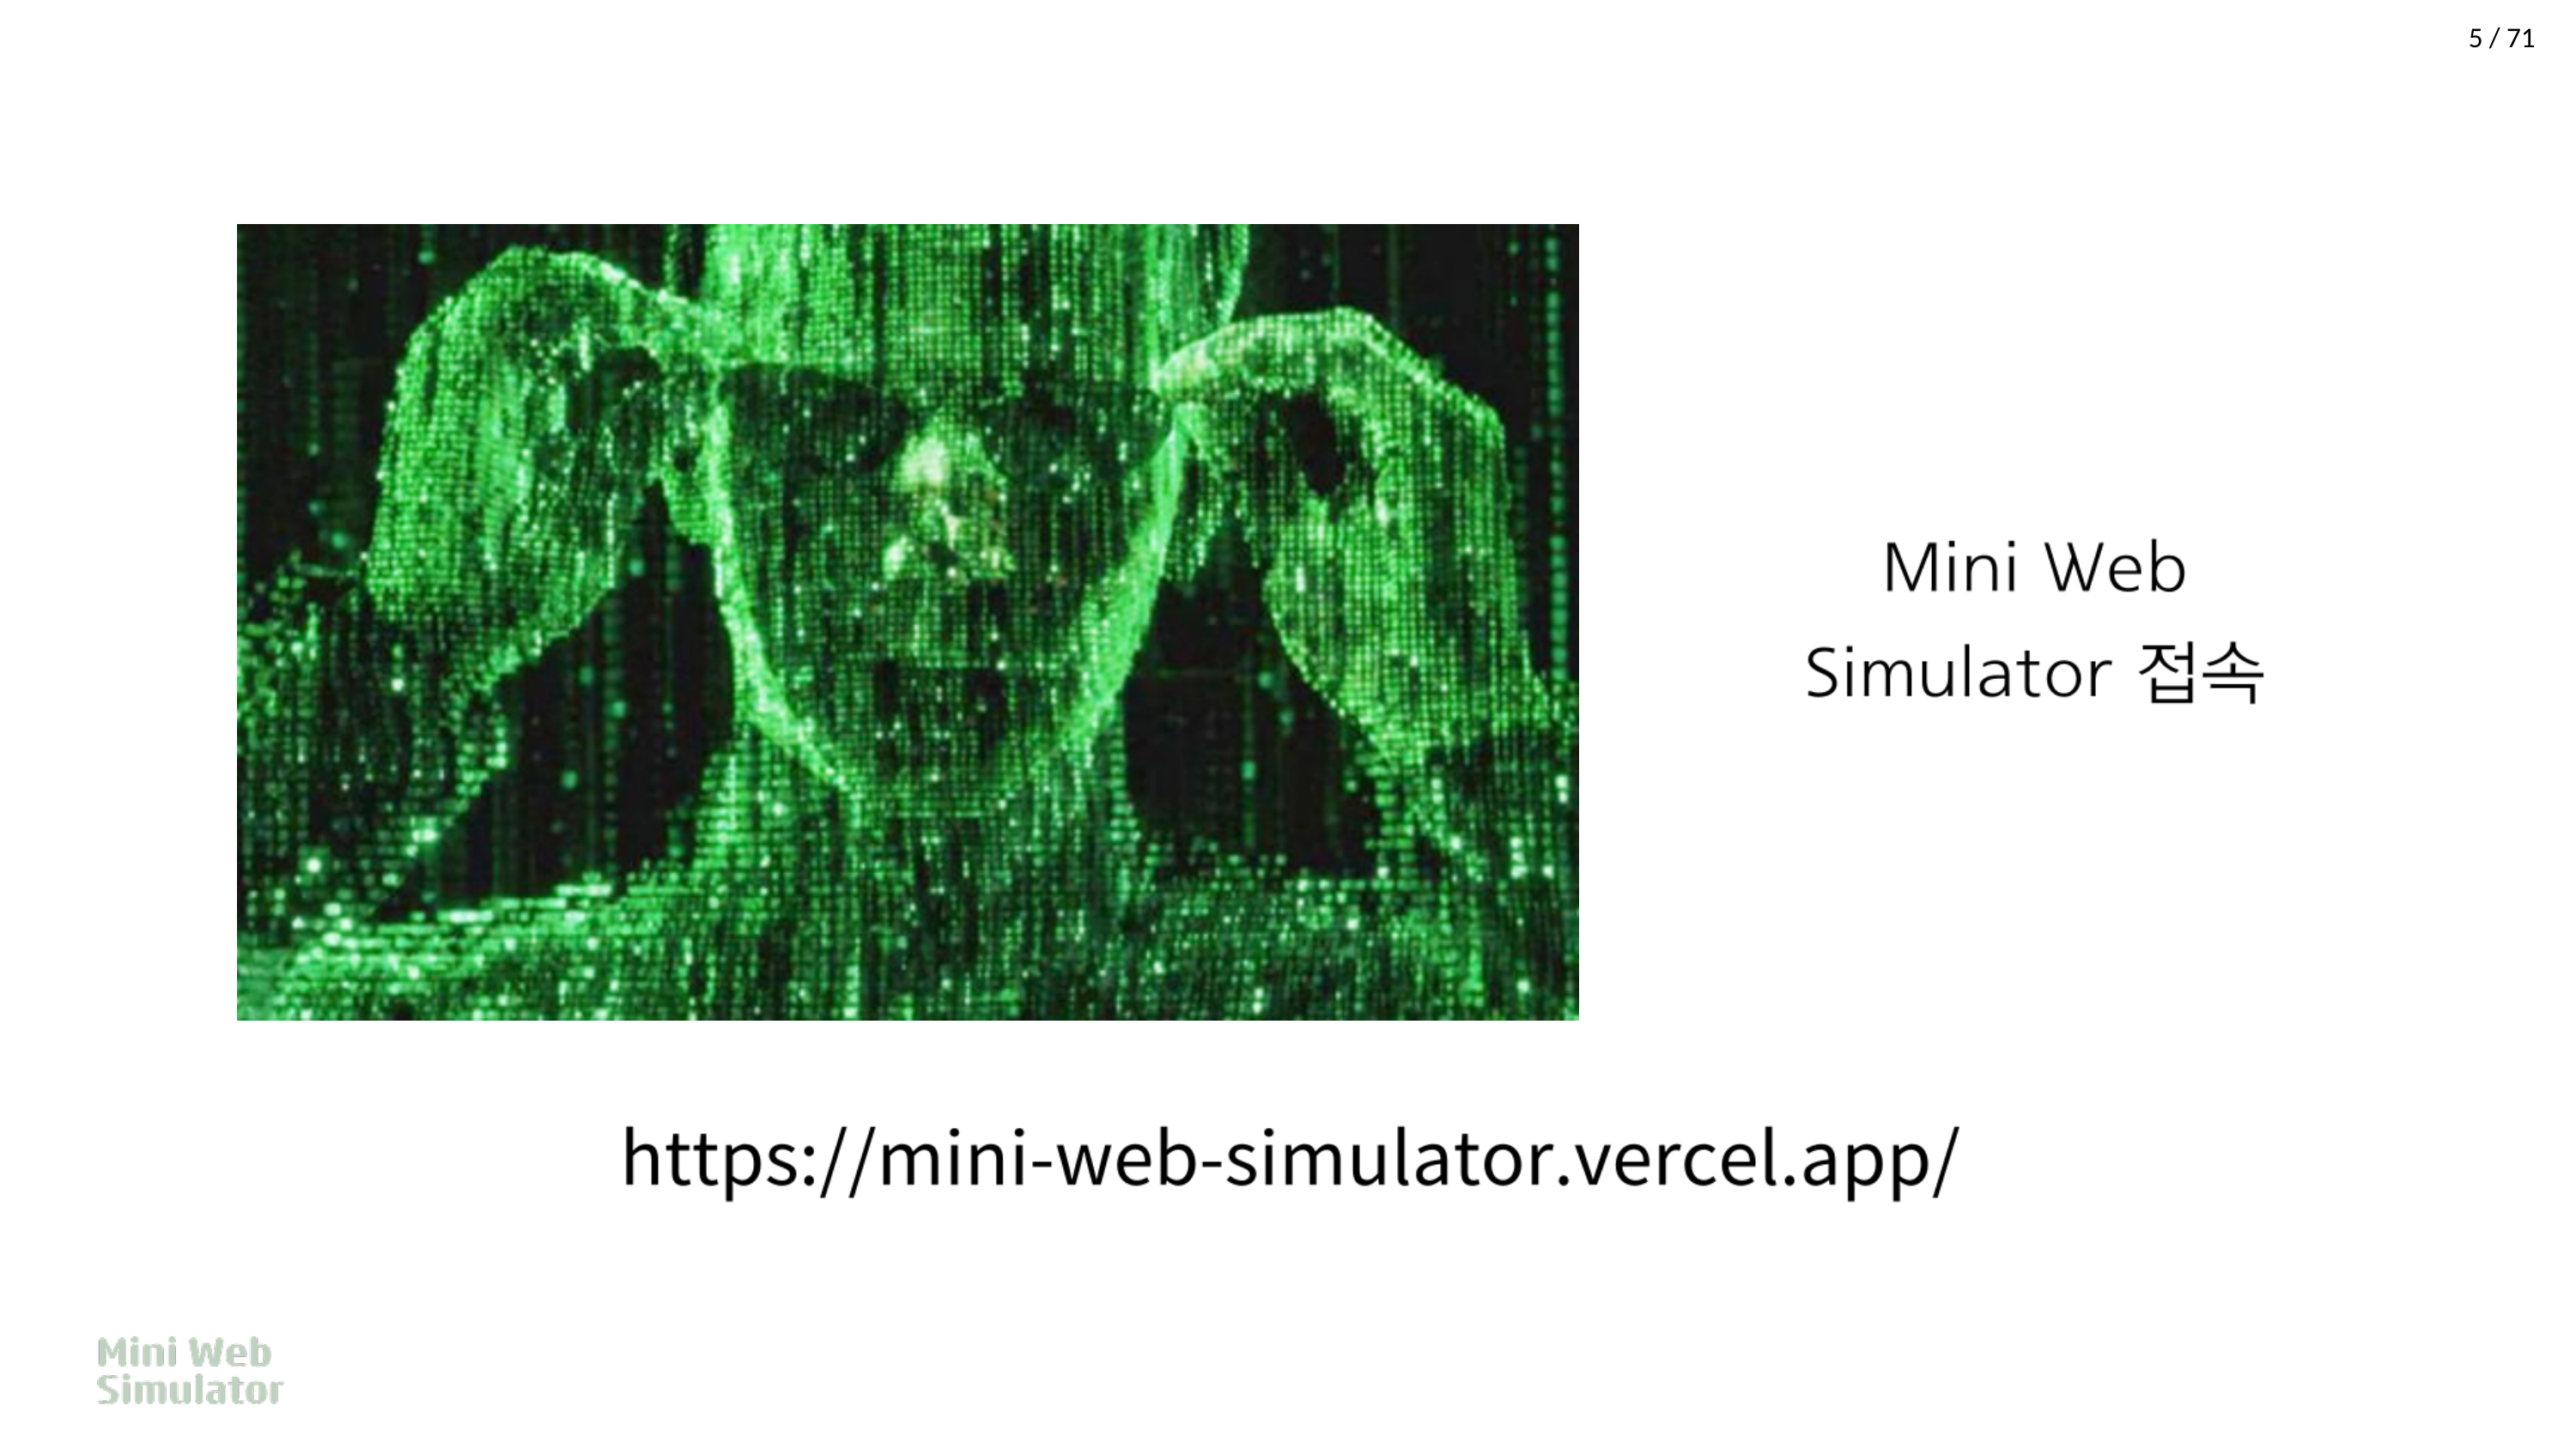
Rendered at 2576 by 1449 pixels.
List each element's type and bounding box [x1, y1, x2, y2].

picture [1713, 509, 2299, 737]
picture [90, 1325, 300, 1432]
text_box [236, 224, 1580, 1022]
picture [609, 1093, 2001, 1235]
